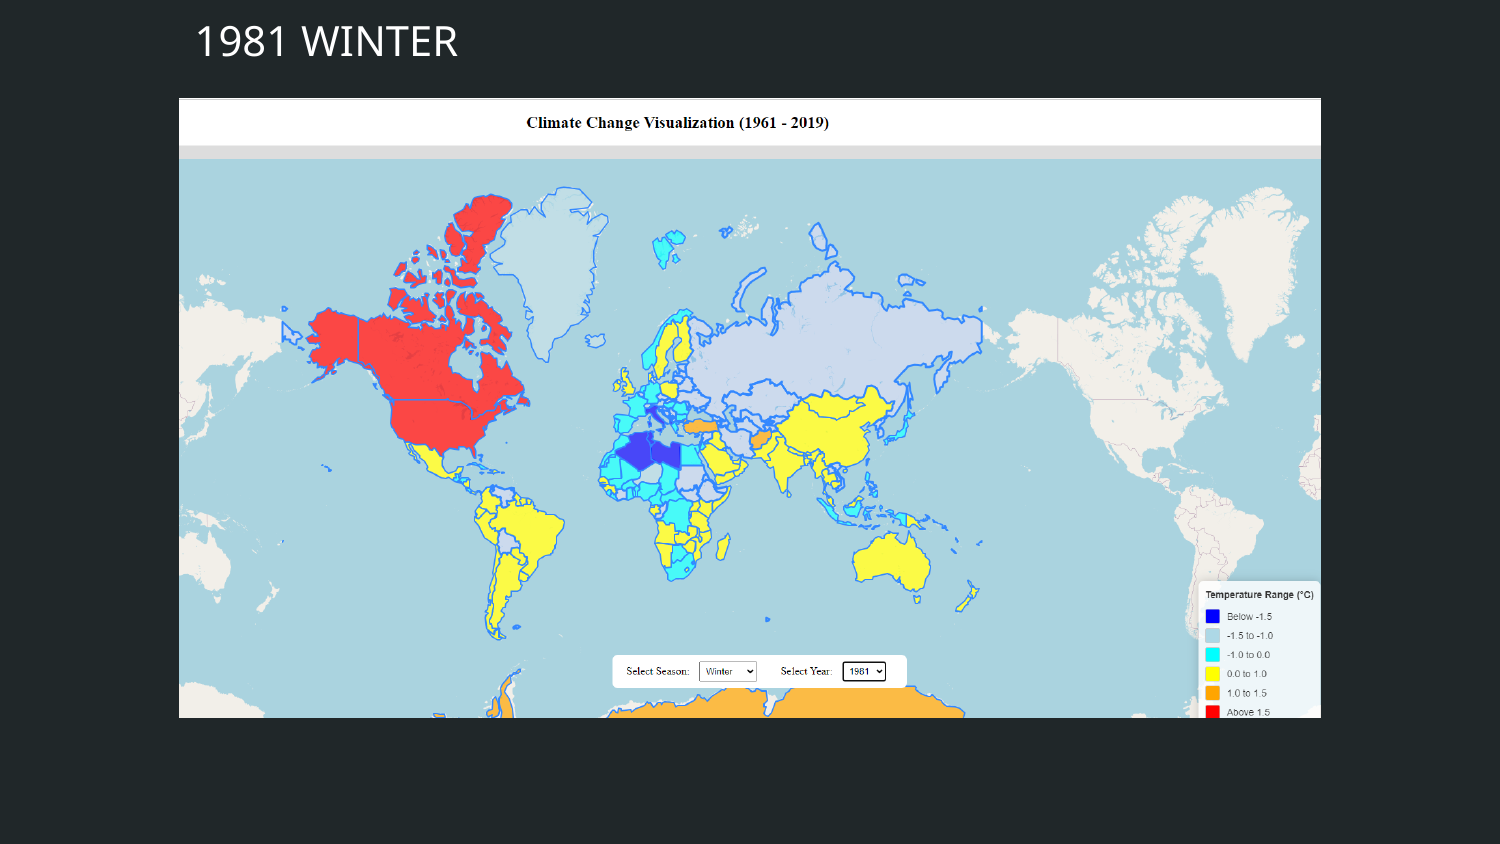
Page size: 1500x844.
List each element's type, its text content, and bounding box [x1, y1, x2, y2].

picture [179, 98, 1321, 718]
text_box 1981 WINTER [179, 0, 672, 80]
